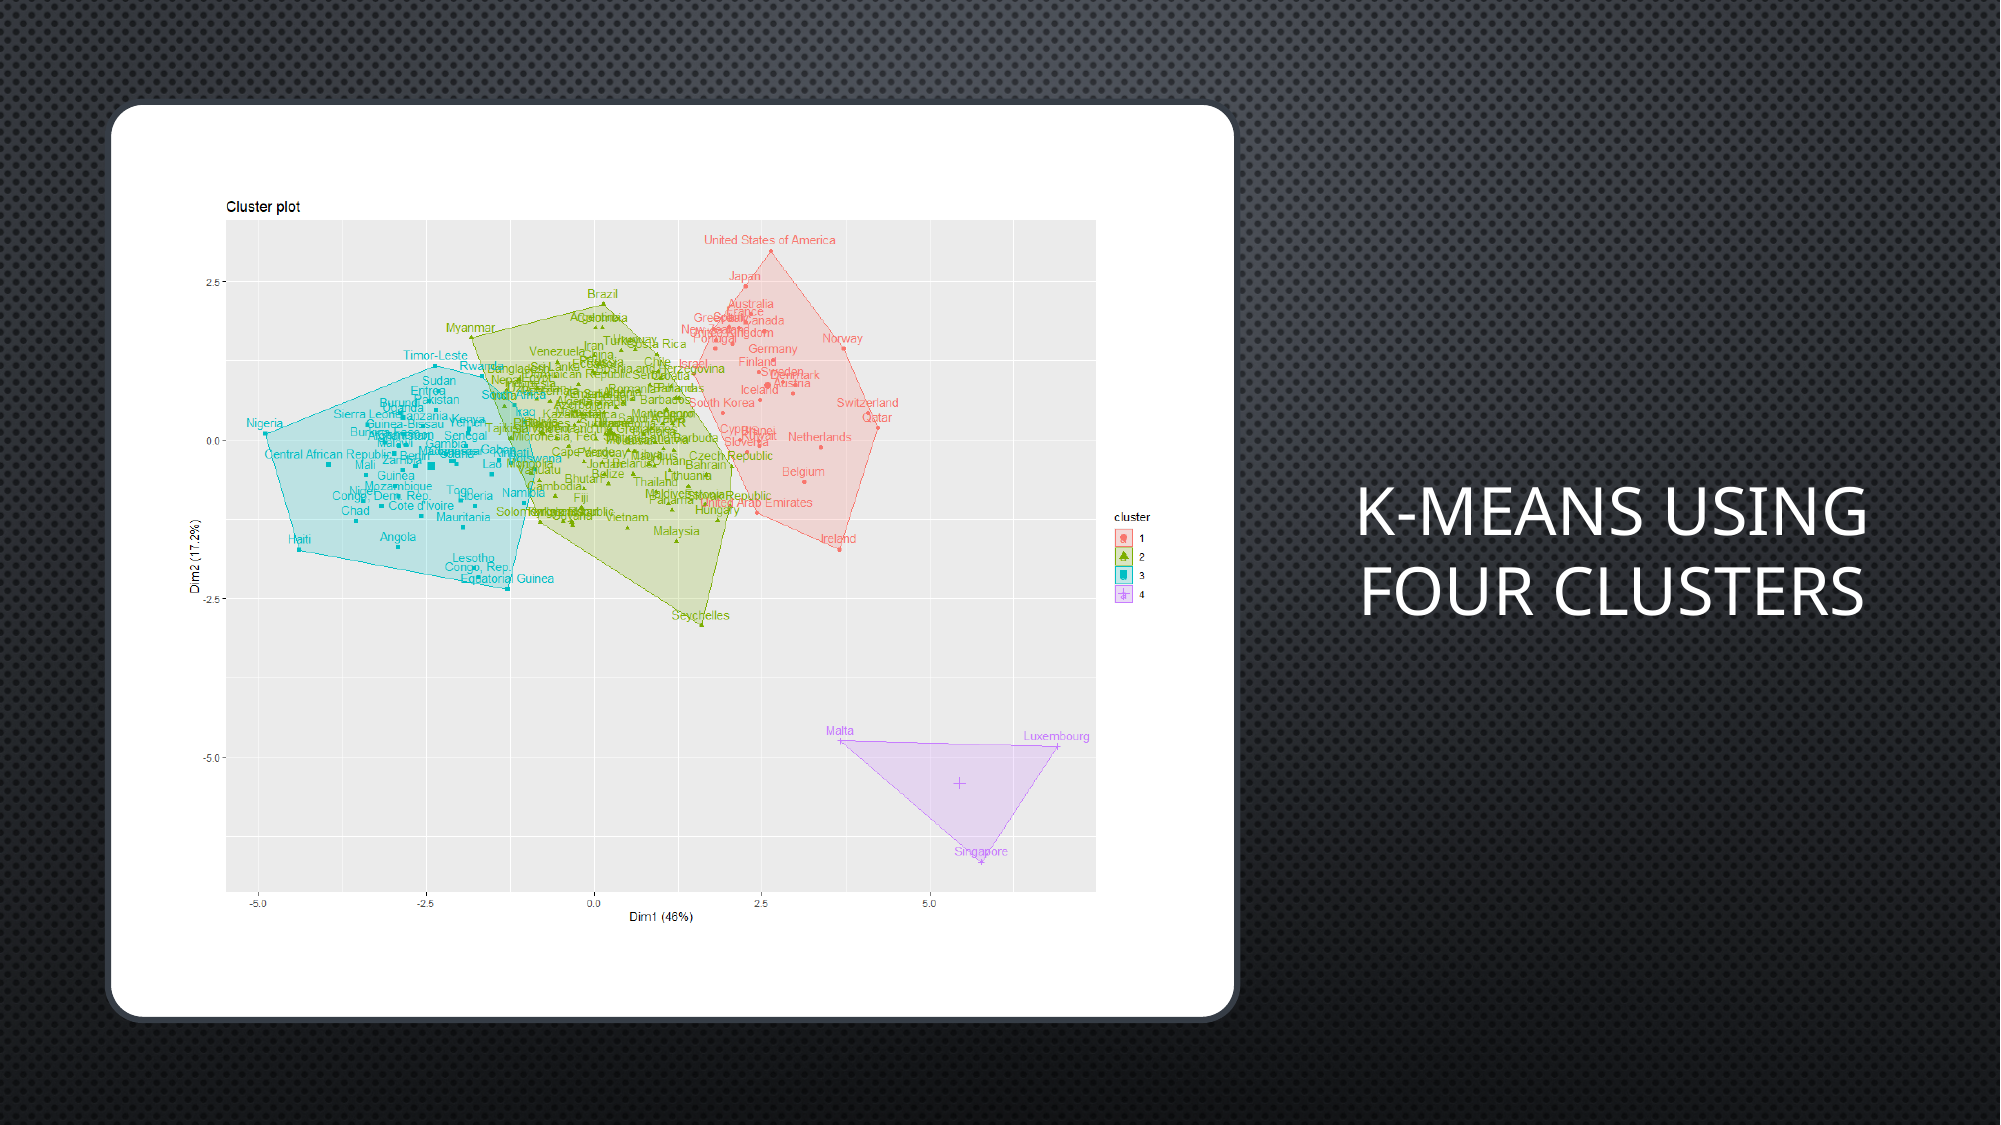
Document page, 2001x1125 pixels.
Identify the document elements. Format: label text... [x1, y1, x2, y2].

text_box [0, 0, 2000, 1125]
picture [187, 199, 1158, 923]
text_box [106, 100, 1239, 1022]
title K-Means Using four clusters [1336, 101, 1889, 637]
